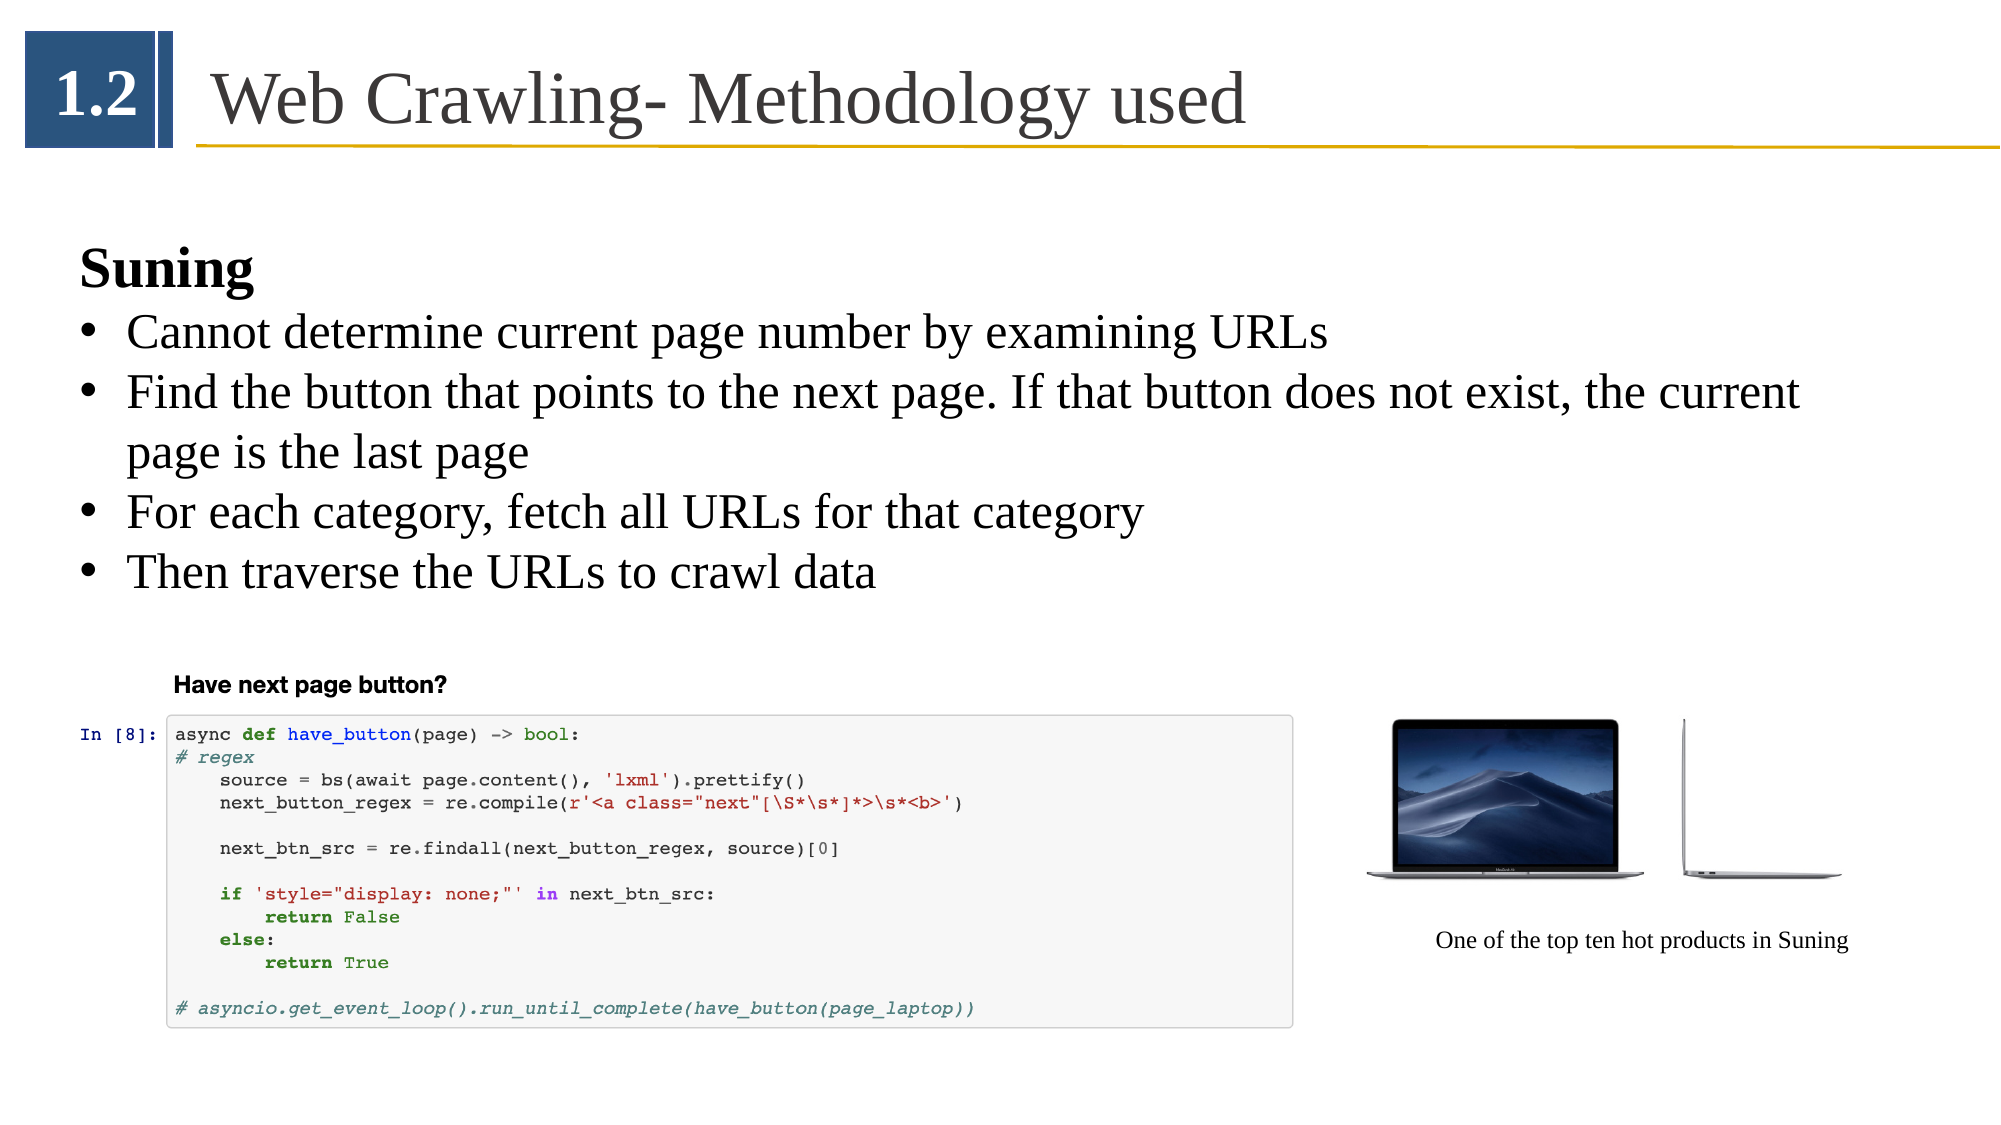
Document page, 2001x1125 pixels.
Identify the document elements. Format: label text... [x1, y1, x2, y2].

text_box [25, 31, 173, 148]
text_box One of the top ten hot products in Suning [1420, 916, 1922, 962]
picture [64, 659, 1889, 1055]
text_box Web Crawling- Methodology used [196, 41, 1368, 145]
text_box Suning Cannot determine current page number by examining URLs Find the button that points to the next page. If that button does not exist, the current page is the last page For each category, fetch all URLs for that category Then traverse the URLs to crawl data [64, 186, 1859, 607]
